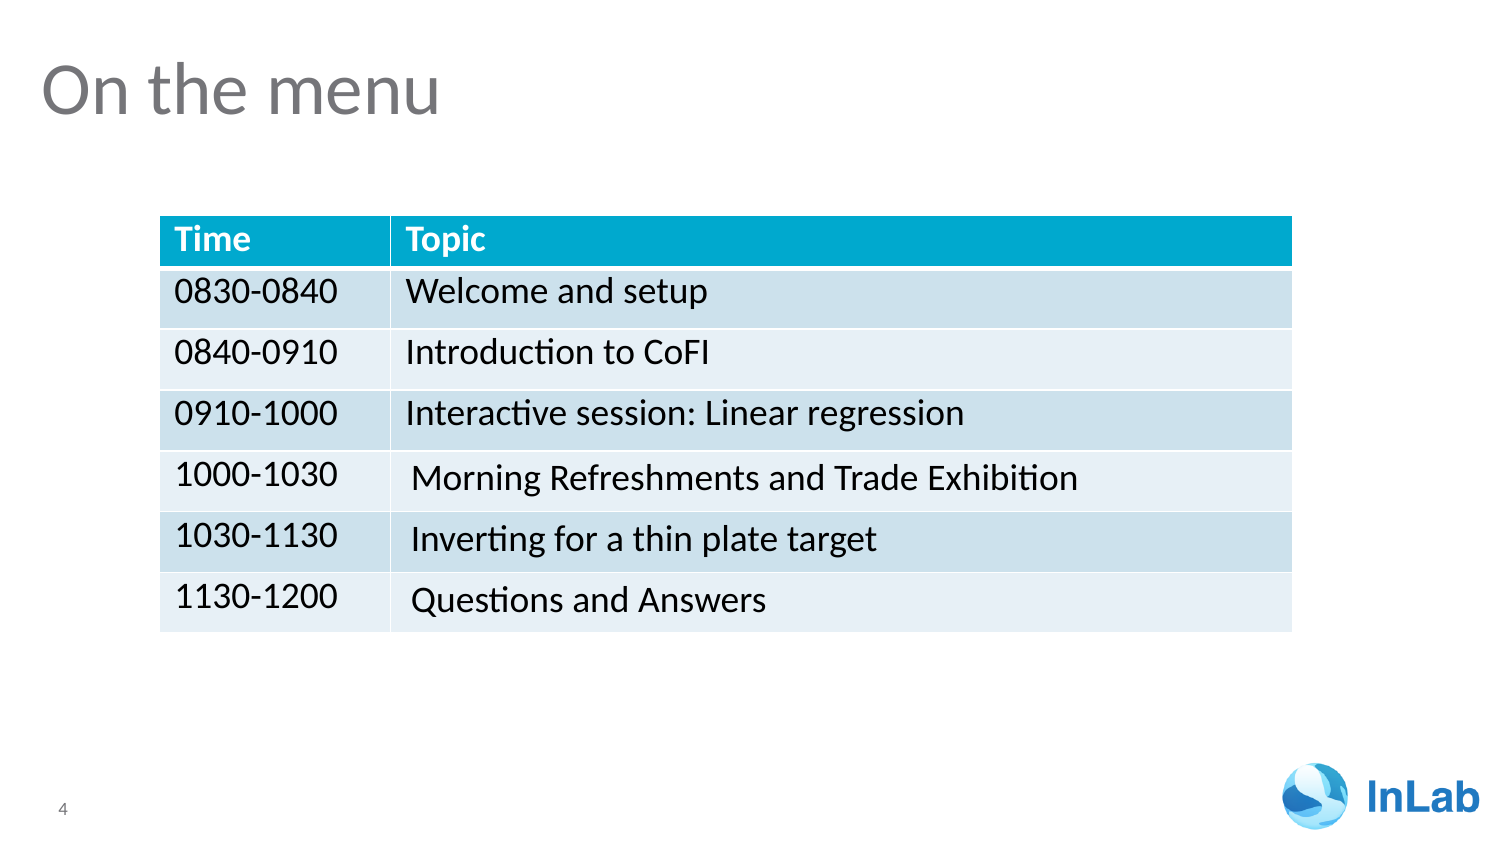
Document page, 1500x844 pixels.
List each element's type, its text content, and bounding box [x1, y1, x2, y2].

table_cell 0910-1000 [160, 391, 390, 450]
table_header Time [160, 216, 390, 266]
table_header Topic [391, 216, 1292, 266]
title On the menu [41, 39, 1459, 145]
table_cell Morning Refreshments and Trade Exhibition [391, 452, 1292, 511]
table_cell Questions and Answers [391, 573, 1292, 632]
table_cell 0830-0840 [160, 271, 390, 328]
table_cell Introduction to CoFI [391, 330, 1292, 389]
table_cell 1130-1200 [160, 573, 390, 632]
table_cell Welcome and setup [391, 271, 1292, 328]
table_cell 1030-1130 [160, 512, 390, 572]
table_cell 0840-0910 [160, 330, 390, 389]
slide_number 4 [41, 800, 89, 816]
table_cell Inverting for a thin plate target [391, 512, 1292, 572]
table_cell Interactive session: Linear regression [391, 391, 1292, 450]
table_cell 1000-1030 [160, 452, 390, 511]
picture [1263, 748, 1500, 844]
